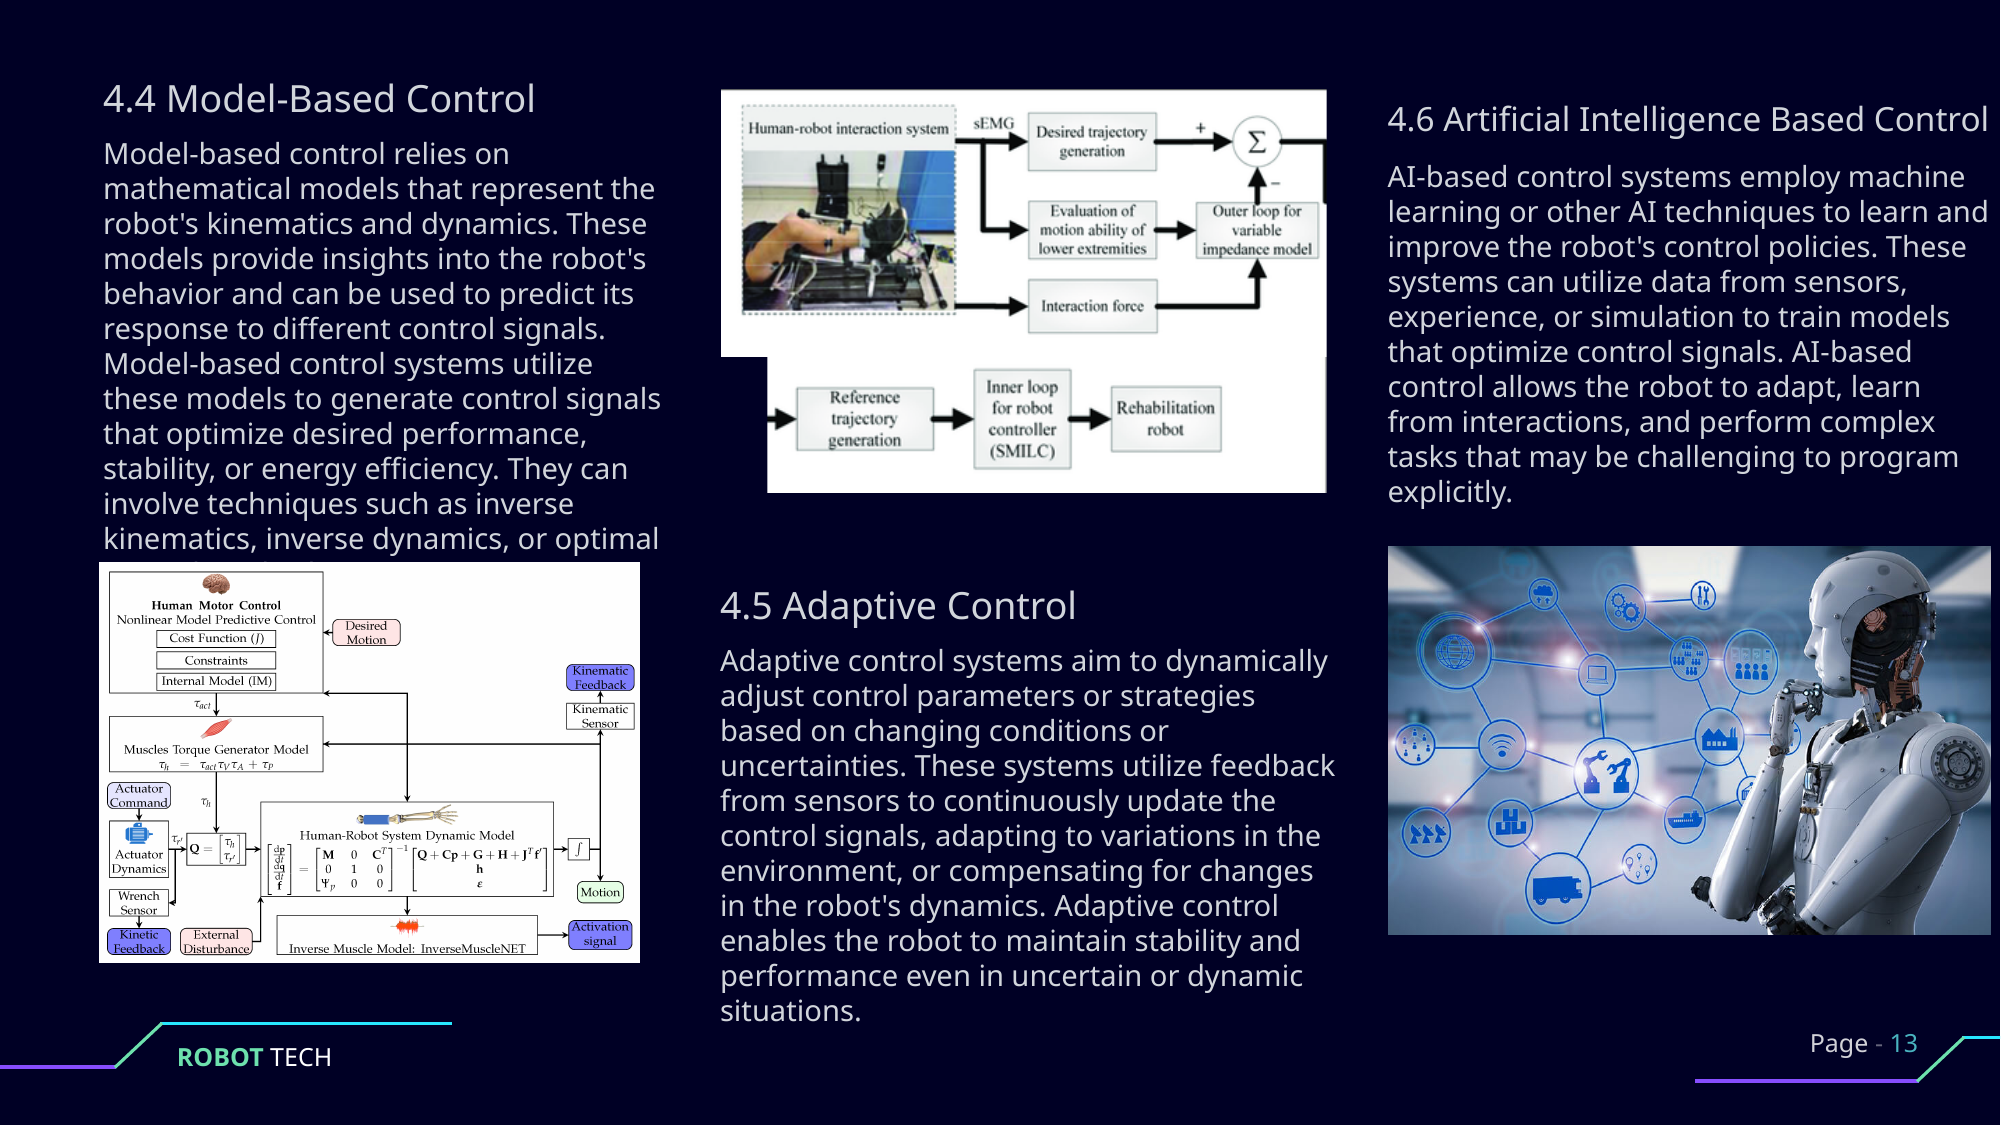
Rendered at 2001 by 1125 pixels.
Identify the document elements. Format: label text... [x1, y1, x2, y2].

text_box 4.4 Model-Based Control [88, 67, 599, 128]
picture [1388, 546, 1991, 935]
text_box AI-based control systems employ machine learning or other AI techniques to learn and improve the robot's control policies. These systems can utilize data from sensors, experience, or simulation to train models that optimize control signals. AI-based control allows the robot to adapt, learn from interactions, and perform complex tasks that may be challenging to program explicitly. [1372, 151, 2000, 516]
text_box Adaptive control systems aim to dynamically adjust control parameters or strategies based on changing conditions or uncertainties. These systems utilize feedback from sensors to continuously update the control signals, adapting to variations in the environment, or compensating for changes in the robot's dynamics. Adaptive control enables the robot to maintain stability and performance even in uncertain or dynamic situations. [705, 635, 1361, 1035]
text_box 4.5 Adaptive Control [705, 574, 1105, 635]
picture [721, 89, 1327, 493]
text_box Model-based control relies on mathematical models that represent the robot's kinematics and dynamics. These models provide insights into the robot's behavior and can be used to predict its response to different control signals. Model-based control systems utilize these models to generate control signals that optimize desired performance, stability, or energy efficiency. They can involve techniques such as inverse kinematics, inverse dynamics, or optimal control methods. [88, 128, 686, 598]
picture [98, 562, 640, 963]
text_box 4.6 Artificial Intelligence Based Control [1372, 91, 2000, 146]
